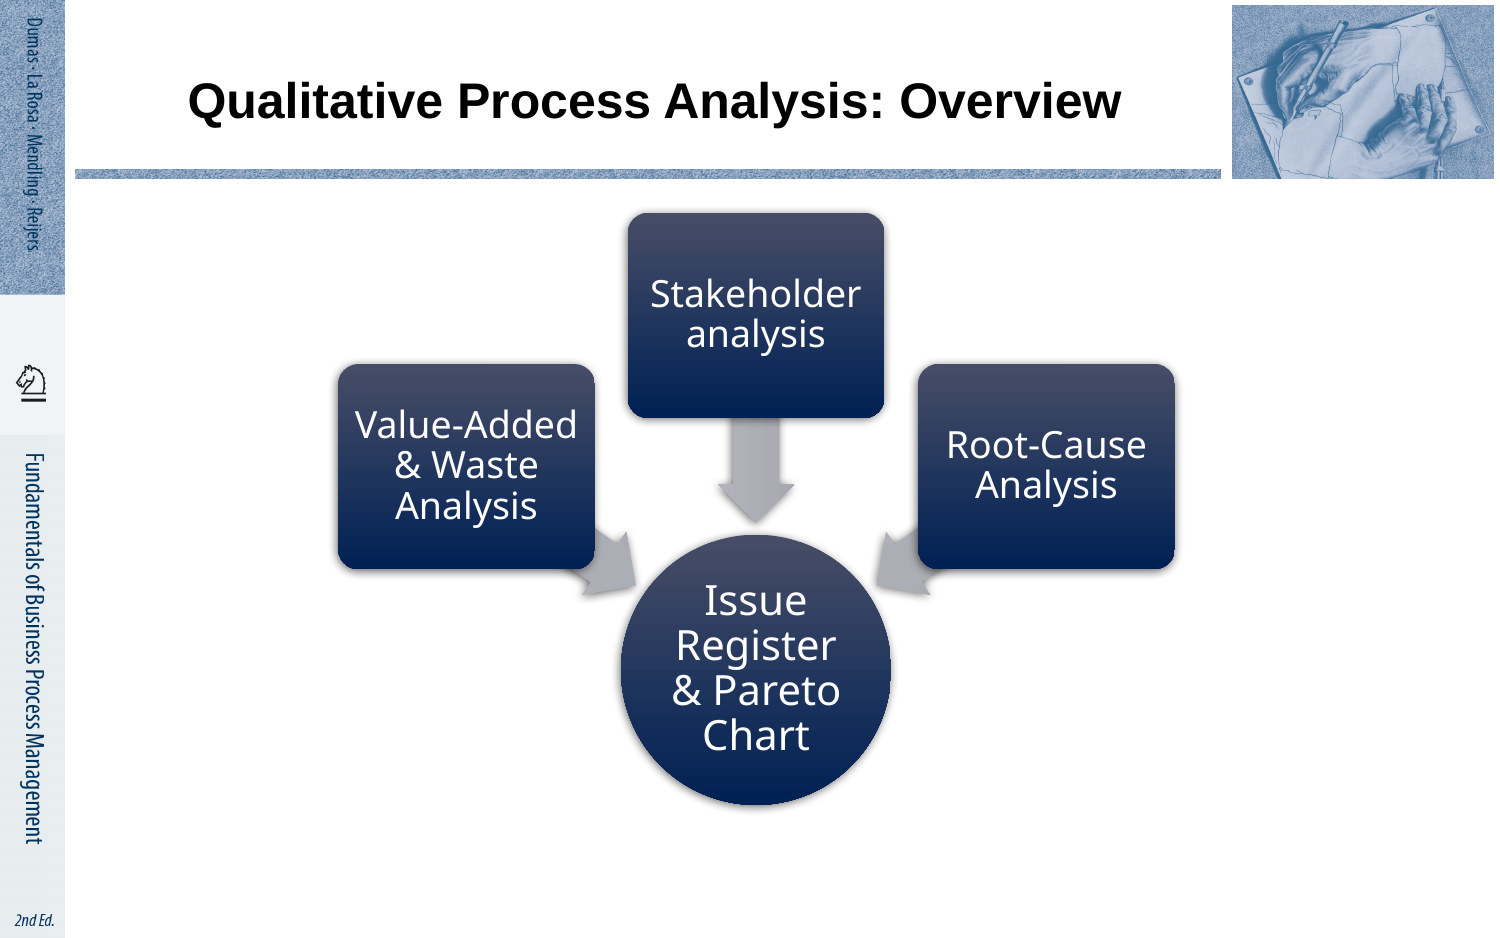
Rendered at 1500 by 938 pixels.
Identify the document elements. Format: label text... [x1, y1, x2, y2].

picture [75, 169, 1221, 179]
picture [1232, 5, 1494, 179]
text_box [337, 212, 1175, 806]
picture [0, 0, 65, 938]
title Qualitative Process Analysis: Overview [187, 20, 1313, 178]
